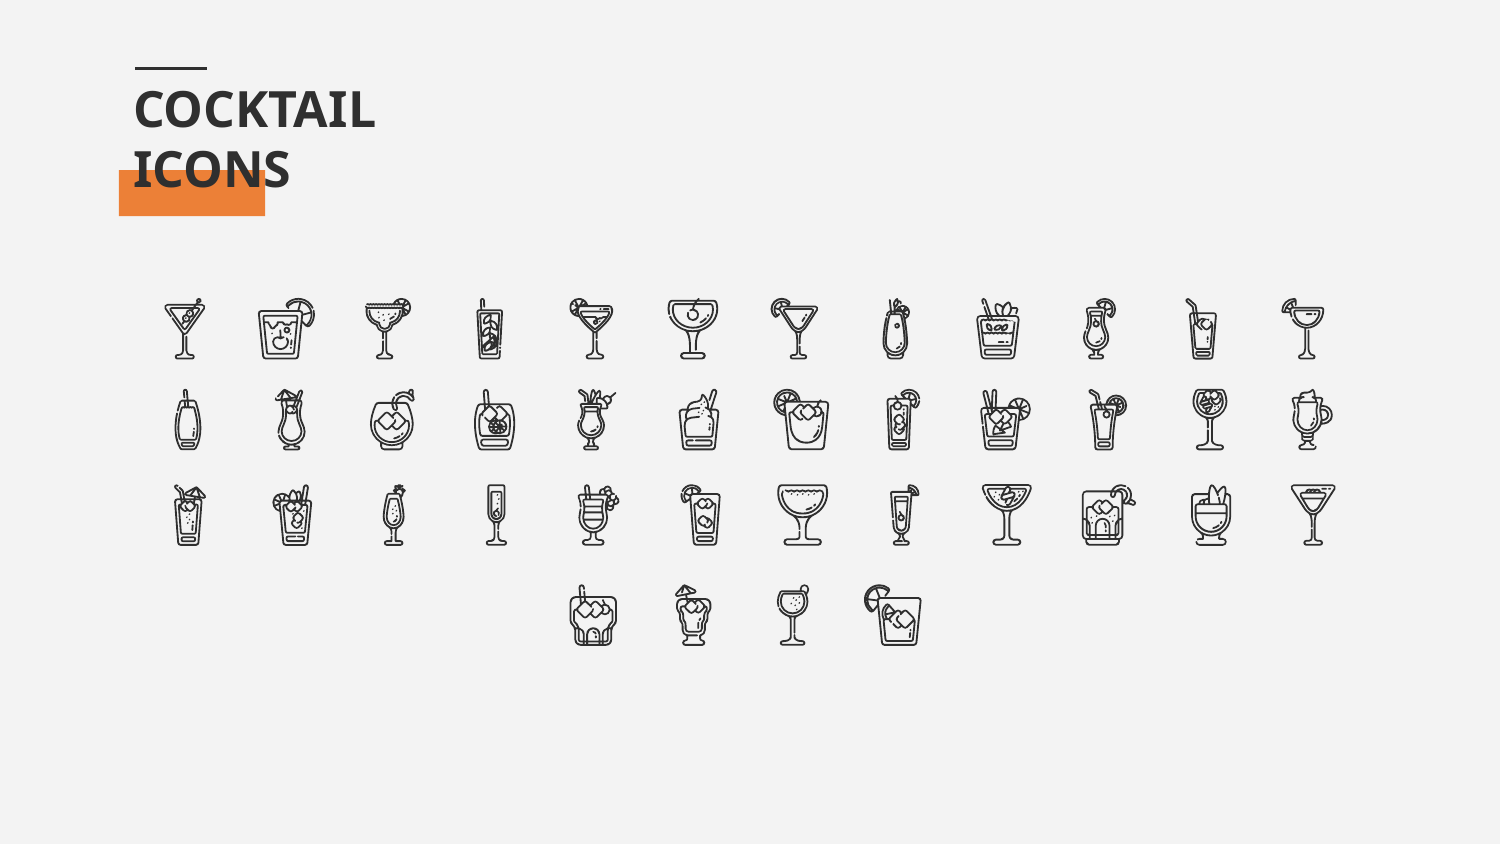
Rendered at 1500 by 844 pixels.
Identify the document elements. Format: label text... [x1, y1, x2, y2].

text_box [569, 584, 618, 646]
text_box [382, 484, 407, 547]
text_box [1082, 297, 1118, 360]
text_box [975, 297, 1020, 360]
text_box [1081, 483, 1137, 546]
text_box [679, 483, 721, 546]
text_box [173, 484, 208, 547]
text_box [981, 483, 1033, 546]
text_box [173, 388, 202, 451]
title COCKTAIL ICONS [118, 62, 447, 219]
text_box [667, 297, 719, 360]
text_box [1289, 483, 1337, 546]
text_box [568, 297, 615, 360]
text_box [1290, 388, 1333, 451]
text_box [1087, 388, 1128, 451]
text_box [772, 388, 830, 451]
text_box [882, 297, 911, 360]
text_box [270, 484, 313, 547]
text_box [979, 388, 1032, 451]
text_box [769, 297, 820, 360]
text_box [485, 483, 508, 546]
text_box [886, 388, 921, 451]
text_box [861, 584, 922, 646]
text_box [1192, 388, 1228, 451]
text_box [162, 297, 207, 360]
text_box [674, 584, 712, 647]
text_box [364, 297, 412, 360]
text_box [576, 388, 617, 451]
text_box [1184, 297, 1218, 360]
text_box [369, 388, 416, 451]
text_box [777, 483, 829, 546]
text_box [577, 484, 620, 546]
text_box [776, 584, 810, 646]
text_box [473, 388, 517, 451]
text_box [274, 388, 306, 451]
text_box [1190, 484, 1232, 547]
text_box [678, 388, 720, 451]
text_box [476, 297, 504, 360]
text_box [889, 483, 920, 546]
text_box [1281, 297, 1325, 360]
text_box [257, 297, 317, 360]
